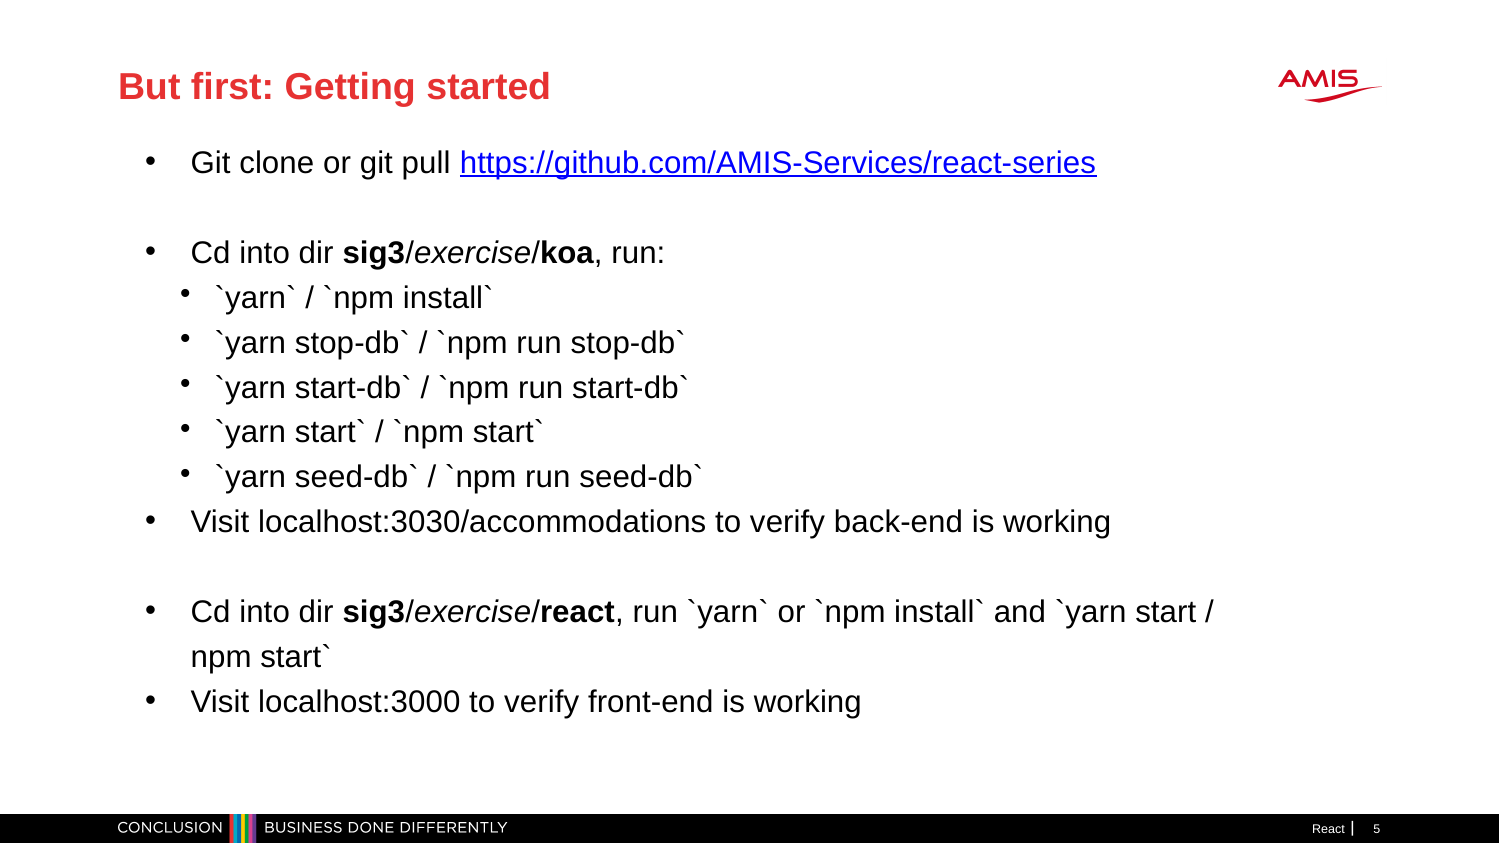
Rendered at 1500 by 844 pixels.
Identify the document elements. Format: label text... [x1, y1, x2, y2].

picture [1204, 58, 1387, 105]
text_box 1 [1358, 820, 1381, 837]
picture [239, 814, 1499, 843]
text_box But first: Getting started [118, 47, 1204, 129]
text_box React [814, 820, 1345, 837]
text_box Git clone or git pull https://github.com/AMIS-Services/react-series Cd into dir sig3/exercise/koa, run: `yarn` / `npm install` `yarn stop-db` / `npm run stop-db` `yarn start-db` / `npm run start-db` `yarn start` / `npm start` `yarn seed-db` / `npm run seed-db` Visit localhost:3030/accommodations to verify back-end is working Cd into dir sig3/exercise/react, run `yarn` or `npm install` and `yarn start / npm start` Visit localhost:3000 to verify front-end is working [143, 89, 1229, 727]
picture [0, 814, 236, 843]
